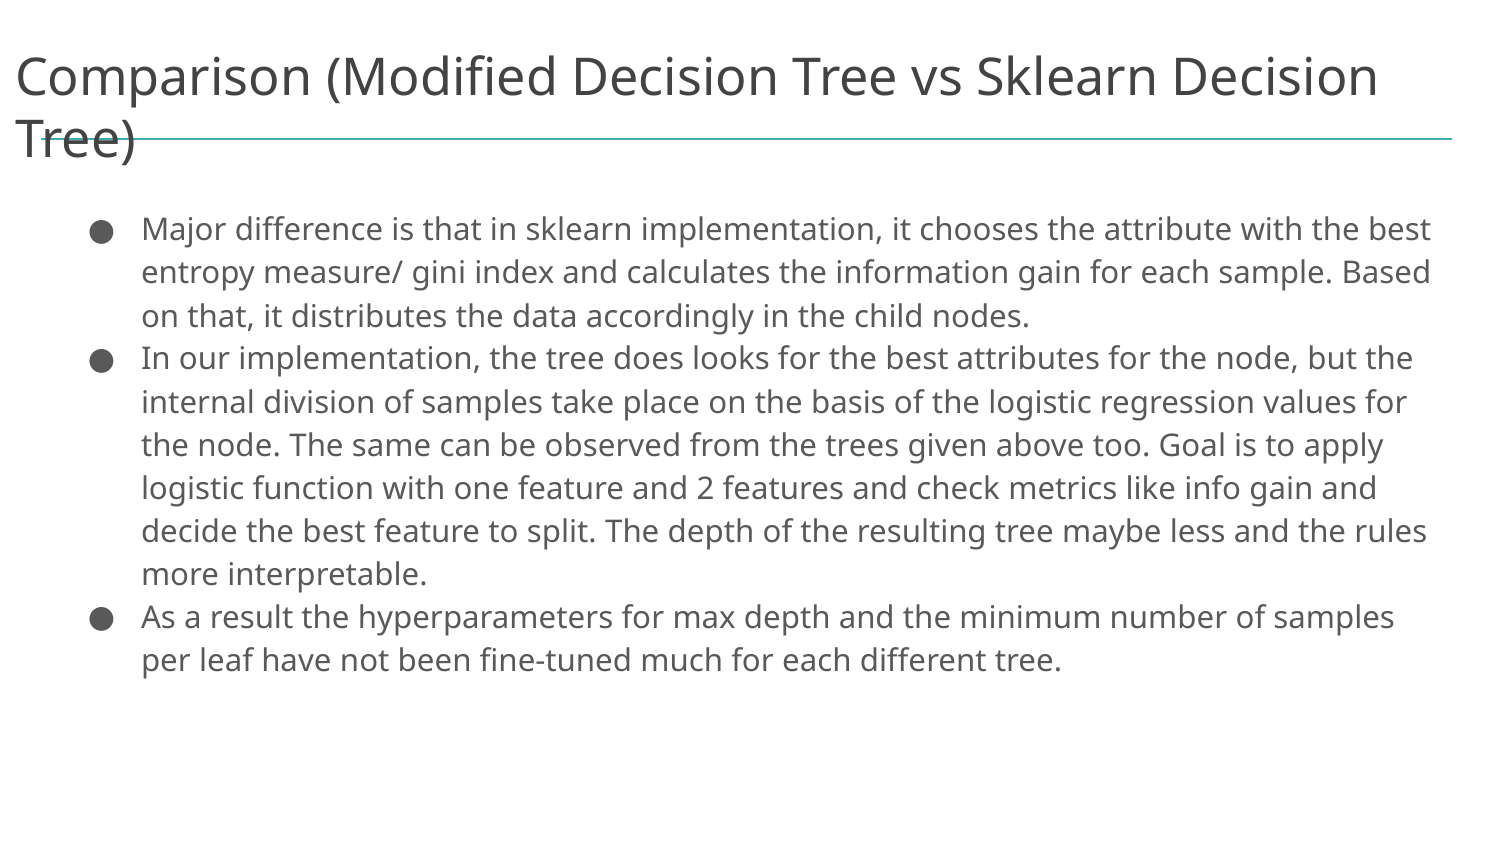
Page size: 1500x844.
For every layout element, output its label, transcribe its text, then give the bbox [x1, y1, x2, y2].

list Major difference is that in sklearn implementation, it chooses the attribute with the best entropy measure/ gini index and calculates the information gain for each sample. Based on that, it distributes the data accordingly in the child nodes. In our implementation, the tree does looks for the best attributes for the node, but the internal division of samples take place on the basis of the logistic regression values for the node. The same can be observed from the trees given above too. Goal is to apply logistic function with one feature and 2 features and check metrics like info gain and decide the best feature to split. The depth of the resulting tree maybe less and the rules more interpretable. As a result the hyperparameters for max depth and the minimum number of samples per leaf have not been fine-tuned much for each different tree. [51, 189, 1449, 750]
title Comparison (Modified Decision Tree vs Sklearn Decision Tree) [0, 27, 1500, 122]
